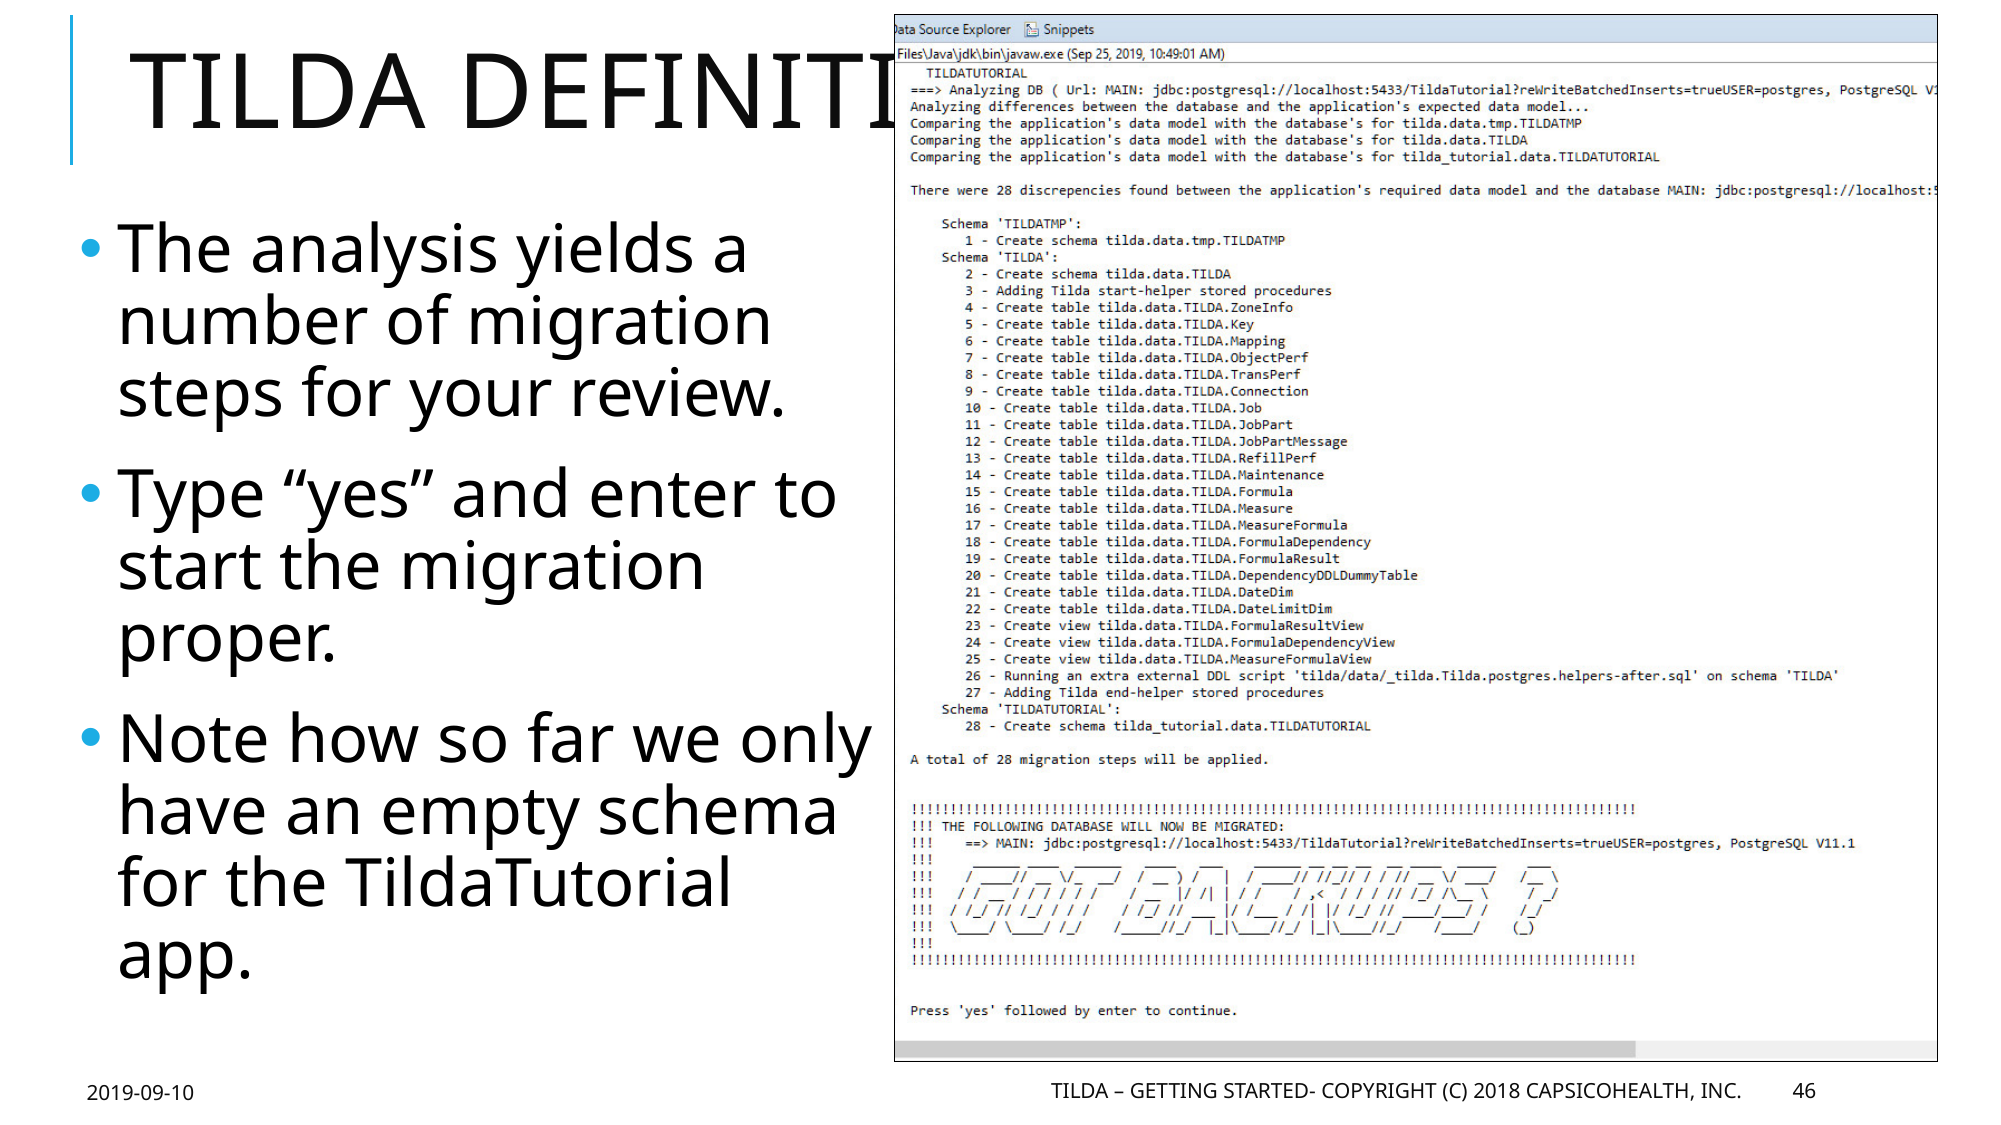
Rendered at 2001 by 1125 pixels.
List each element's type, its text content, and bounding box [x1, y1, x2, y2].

list The analysis yields a number of migration steps for your review. Type “yes” and enter to start the migration proper. Note how so far we only have an empty schema for the TildaTutorial app. [71, 207, 883, 1035]
footer Tilda – Getting Started- Copyright (c) 2018 CapsicoHealth, Inc. [559, 1077, 1763, 1107]
picture [894, 14, 1938, 1062]
slide_number 46 [1777, 1077, 1938, 1107]
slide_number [71, 1077, 522, 1107]
title Tilda Definition File [114, 34, 887, 163]
